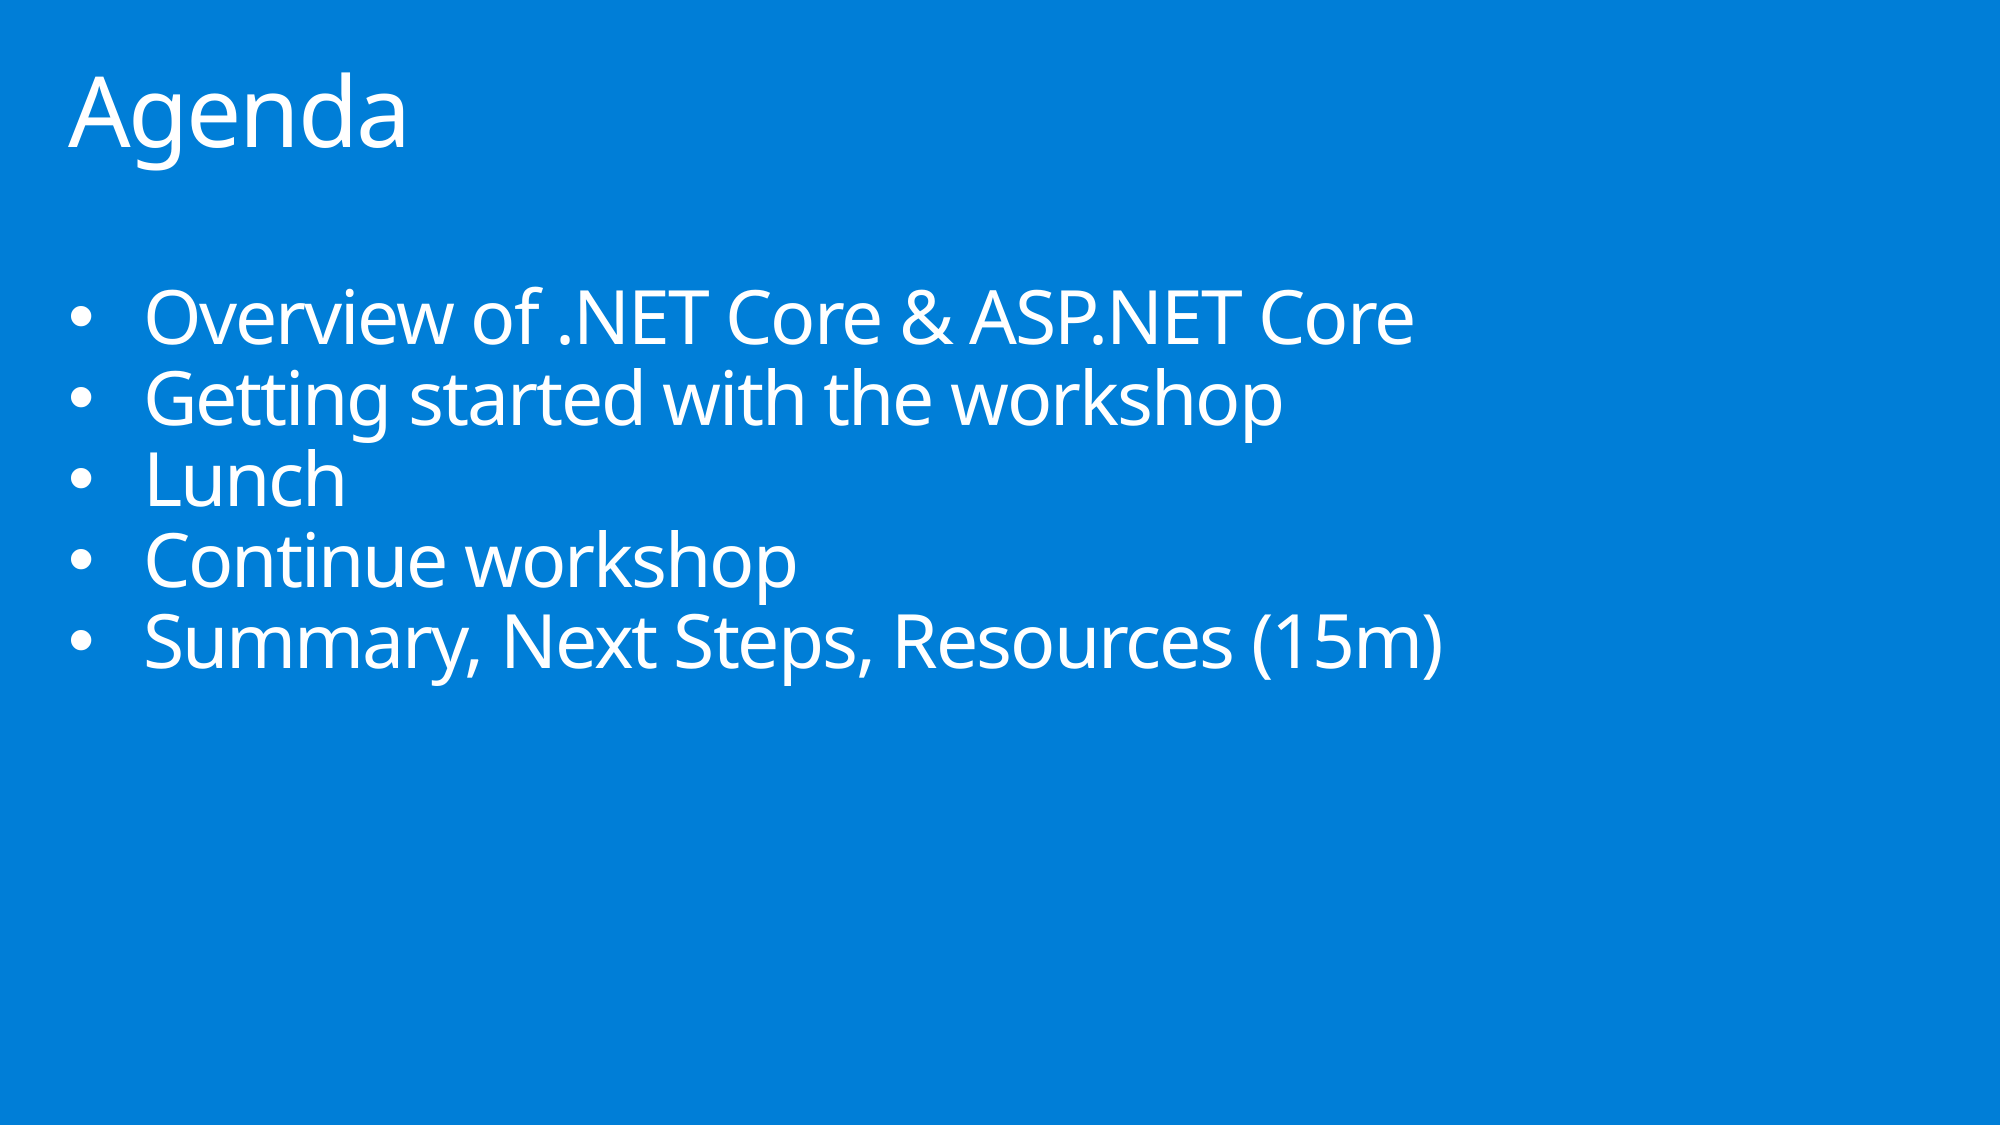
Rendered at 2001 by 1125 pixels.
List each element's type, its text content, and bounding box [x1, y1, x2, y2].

text_box Overview of .NET Core & ASP.NET Core Getting started with the workshop Lunch Continue workshop Summary, Next Steps, Resources (15m) [44, 174, 1957, 1098]
title Agenda [44, 47, 1957, 174]
